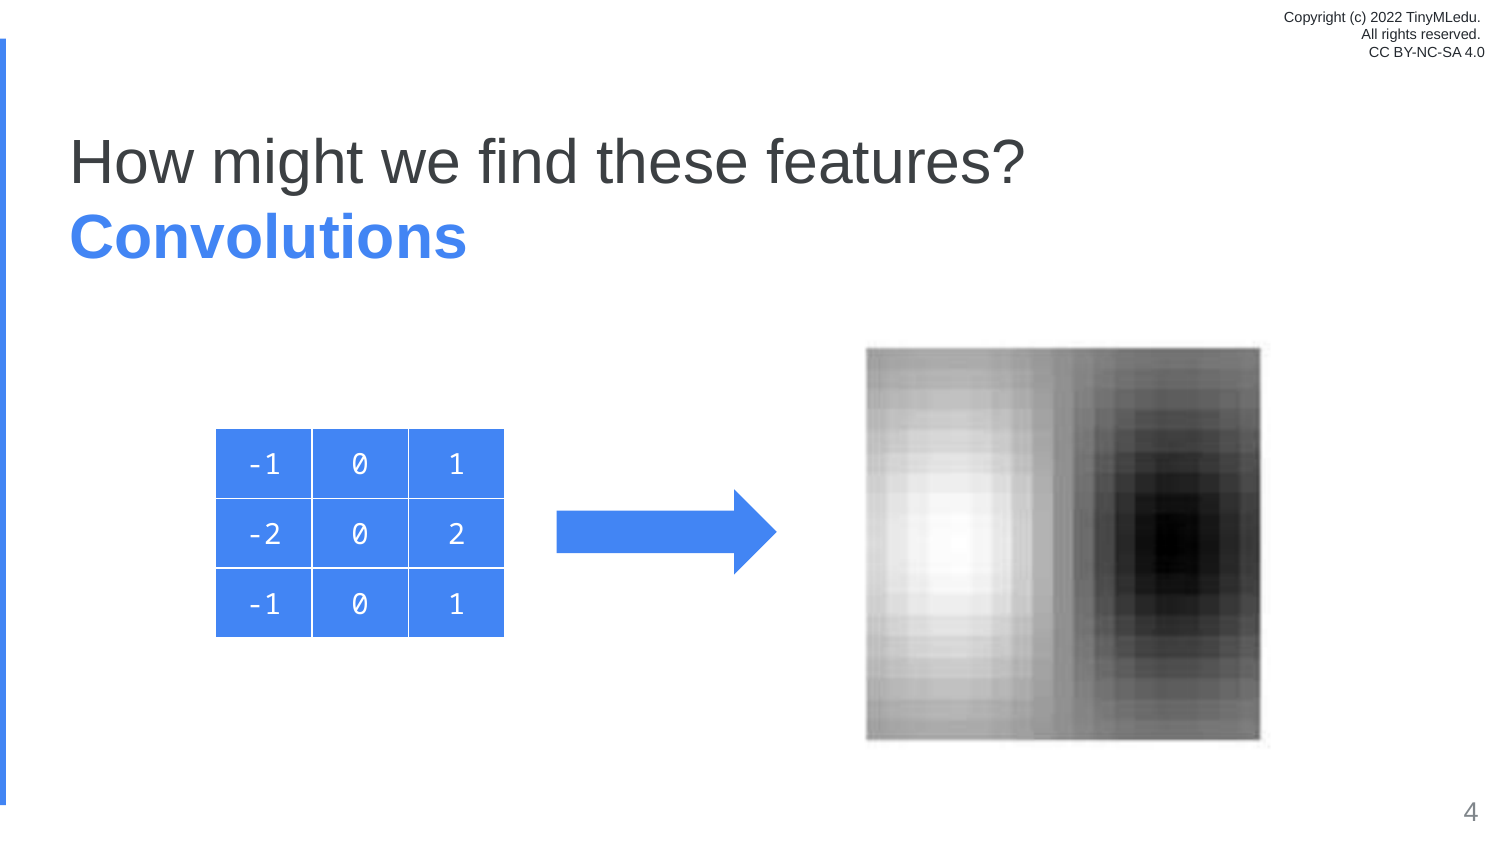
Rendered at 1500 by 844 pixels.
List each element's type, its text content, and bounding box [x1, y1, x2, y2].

table_cell -1 [216, 569, 311, 637]
table_header 1 [409, 429, 504, 498]
slide_number 4 [1403, 779, 1494, 844]
table_cell -2 [216, 499, 311, 567]
picture [824, 306, 1285, 758]
title How might we find these features? Convolutions [54, 105, 1334, 200]
table_header 0 [313, 429, 408, 498]
table_cell 0 [313, 499, 408, 567]
text_box [556, 489, 777, 575]
table_cell 2 [409, 499, 504, 567]
table_cell 0 [313, 569, 408, 637]
table_cell 1 [409, 569, 504, 637]
table_header -1 [216, 429, 311, 498]
